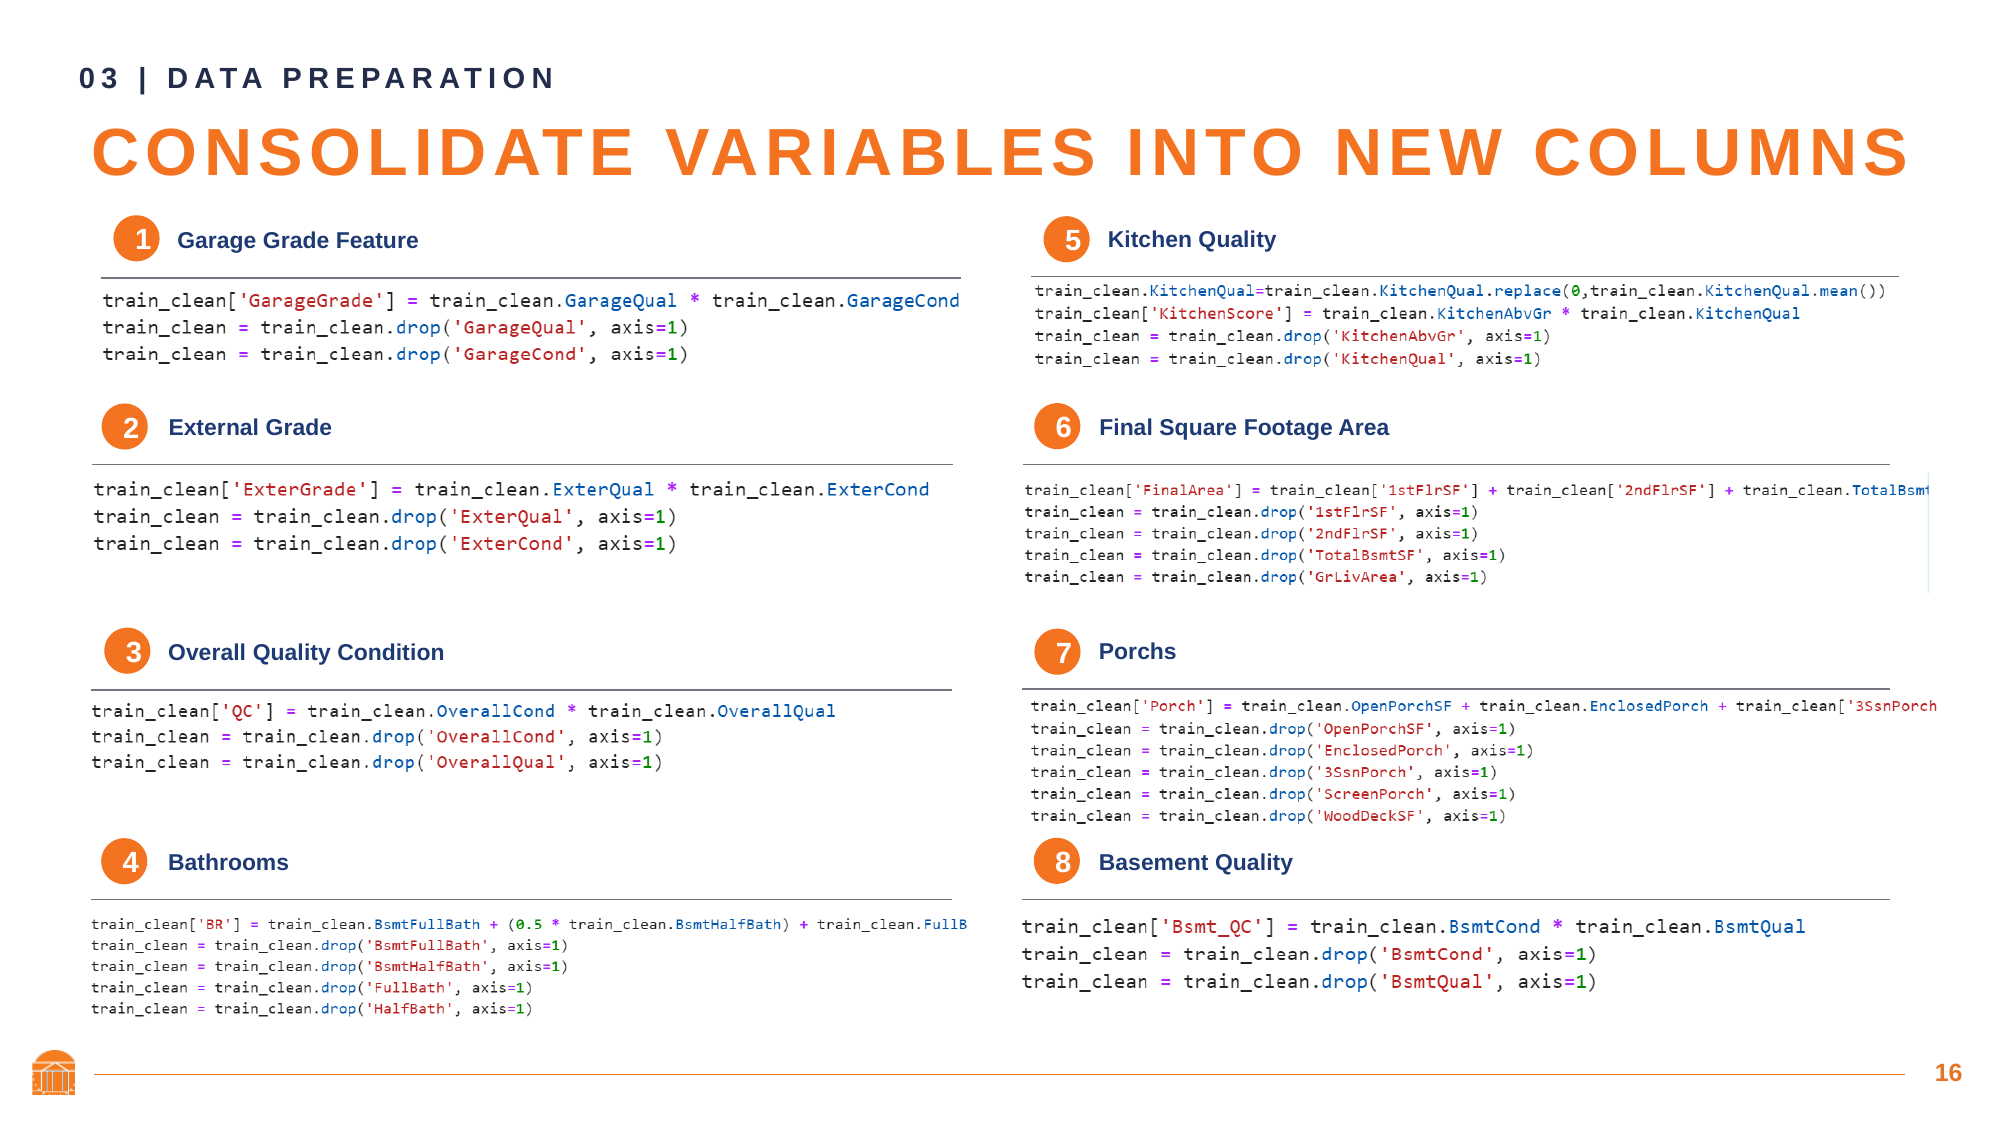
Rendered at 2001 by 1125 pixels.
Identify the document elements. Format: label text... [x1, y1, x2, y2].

list 03 | data preparation [78, 52, 1925, 105]
text_box 3 [103, 626, 152, 675]
title Consolidate variables into new columns [91, 101, 1938, 287]
text_box 5 [1042, 215, 1091, 264]
picture [91, 469, 943, 565]
text_box Final Square Footage Area [1022, 387, 1891, 464]
text_box Overall Quality Condition [91, 613, 953, 690]
picture [1032, 279, 1905, 375]
picture [1022, 903, 1831, 998]
text_box Kitchen Quality [1031, 199, 1900, 276]
text_box 1 [112, 214, 161, 263]
picture [91, 700, 868, 791]
text_box 7 [1033, 627, 1082, 676]
picture [1031, 696, 1938, 826]
text_box 2 [100, 402, 149, 451]
picture [91, 909, 968, 1027]
text_box External Grade [91, 387, 953, 464]
text_box Garage Grade Feature [100, 200, 962, 277]
text_box Basement Quality [1022, 822, 1891, 899]
text_box Porchs [1022, 612, 1891, 689]
text_box 8 [1032, 836, 1081, 885]
text_box Bathrooms [91, 822, 953, 899]
picture [1022, 472, 1929, 593]
text_box 4 [100, 837, 149, 886]
text_box 6 [1033, 402, 1082, 451]
picture [100, 289, 968, 374]
